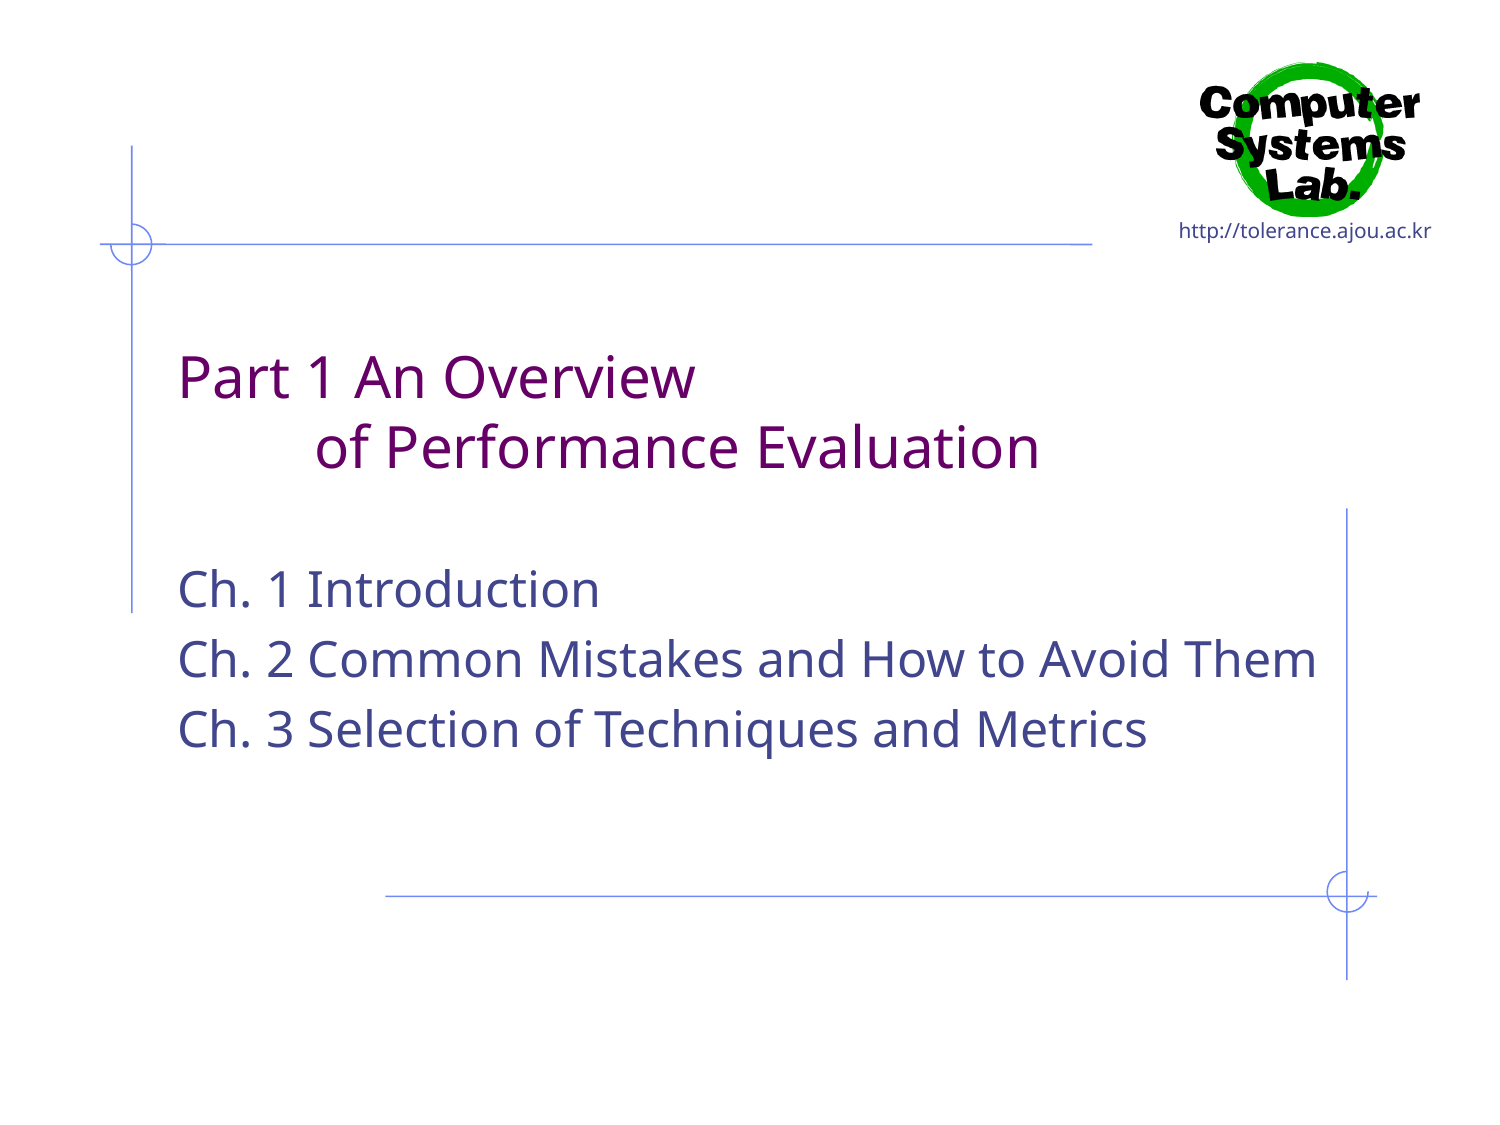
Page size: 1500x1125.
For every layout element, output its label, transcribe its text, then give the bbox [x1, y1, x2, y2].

subtitle Ch. 1 Introduction Ch. 2 Common Mistakes and How to Avoid Them Ch. 3 Selection of Techniques and Metrics [162, 549, 1363, 838]
title Part 1 An Overview of Performance Evaluation [162, 299, 1438, 488]
picture [1200, 62, 1420, 217]
